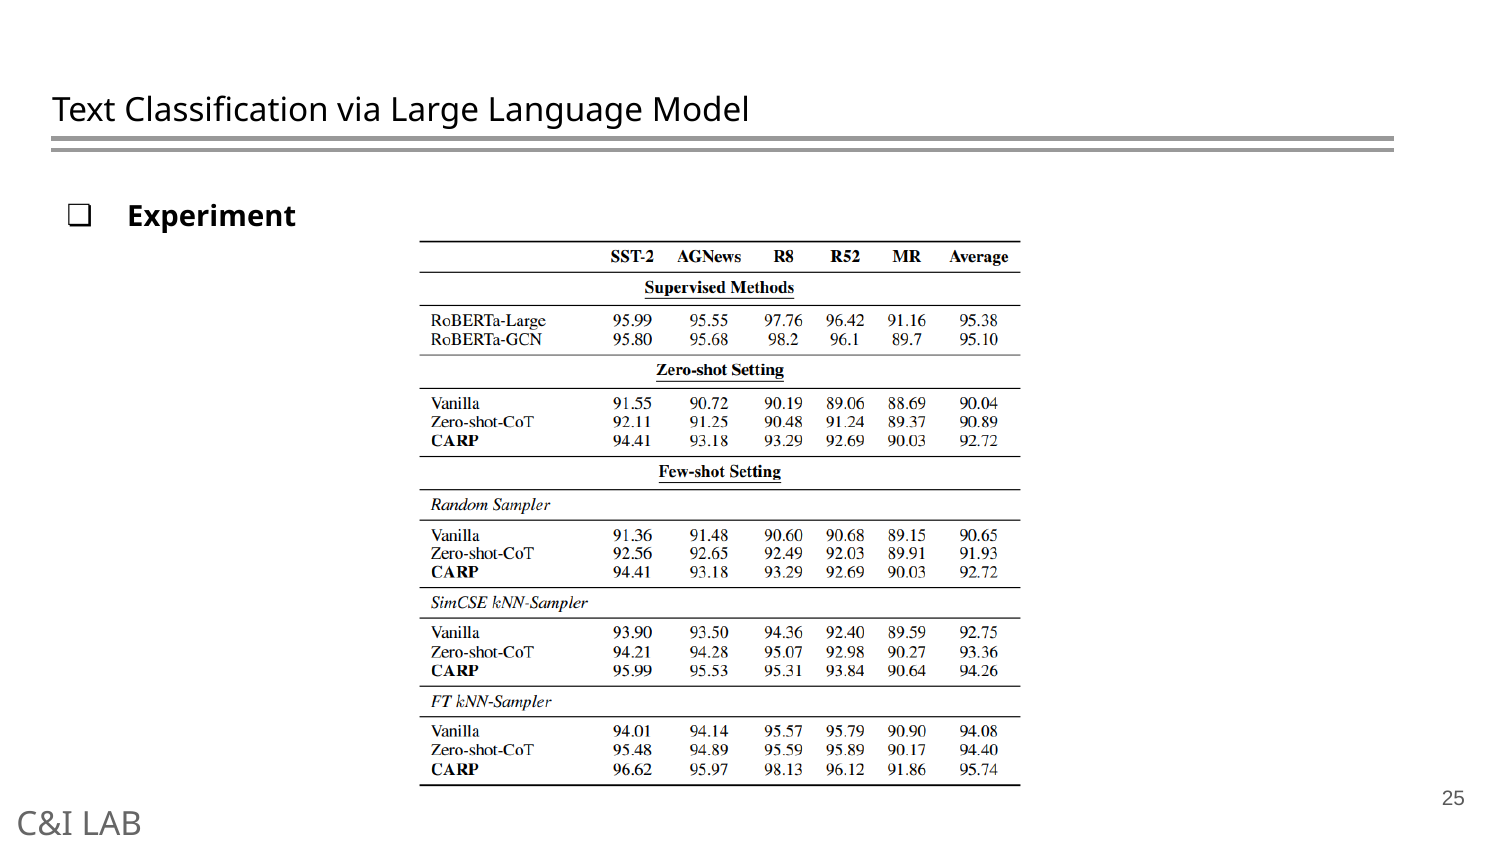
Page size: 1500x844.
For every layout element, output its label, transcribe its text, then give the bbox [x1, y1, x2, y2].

picture [397, 223, 1048, 790]
text_box C&I LAB [1, 801, 1500, 844]
title Text Classification via Large Language Model [37, 73, 1435, 168]
list Experiment [37, 176, 499, 271]
slide_number 25 [1389, 764, 1480, 801]
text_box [50, 138, 1395, 151]
